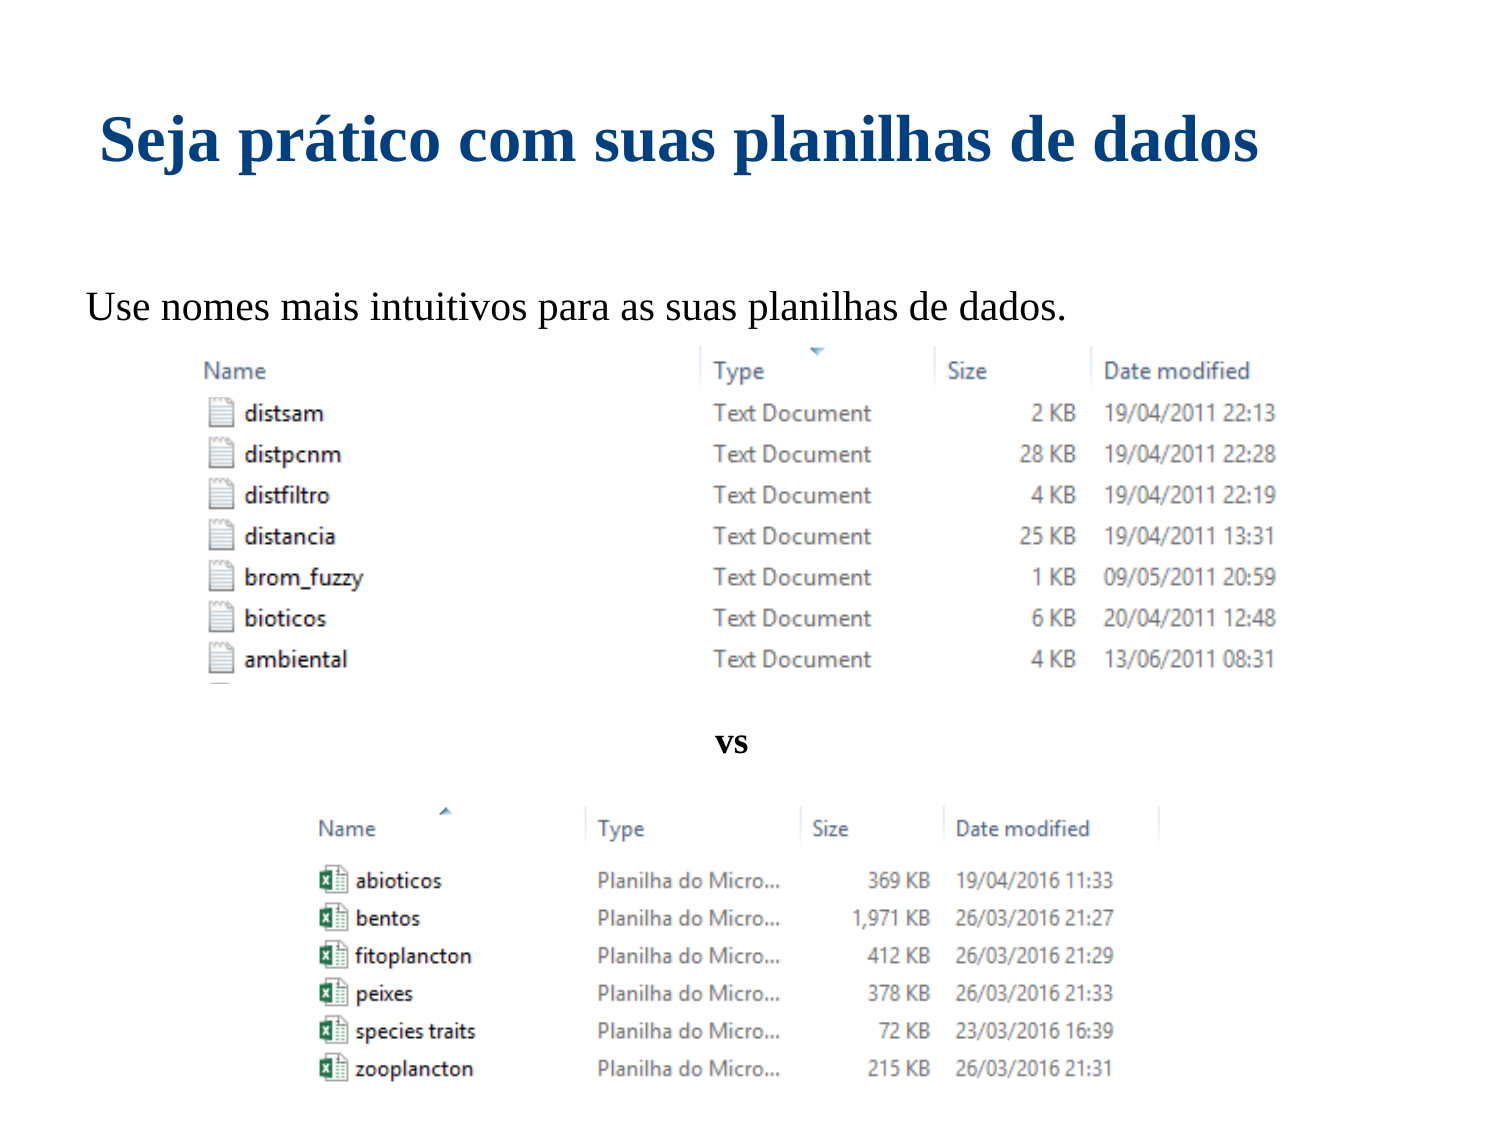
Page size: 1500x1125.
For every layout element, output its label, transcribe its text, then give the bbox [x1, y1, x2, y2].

text_box Seja prático com suas planilhas de dados [84, 86, 1276, 182]
text_box Use nomes mais intuitivos para as suas planilhas de dados. [70, 220, 1430, 336]
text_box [182, 346, 1281, 684]
text_box vs [700, 709, 764, 769]
picture [299, 795, 1165, 1108]
